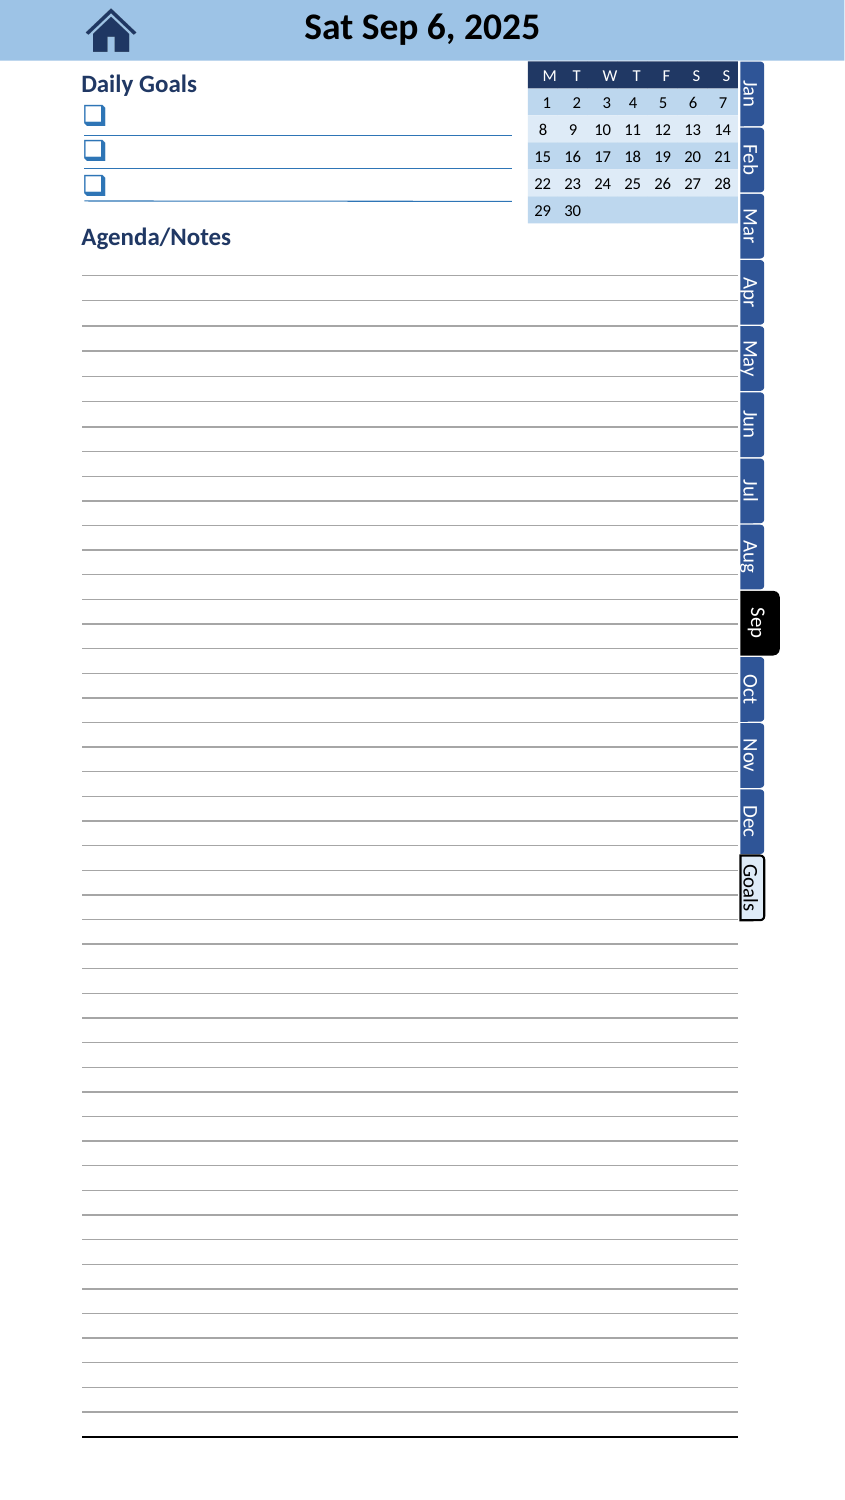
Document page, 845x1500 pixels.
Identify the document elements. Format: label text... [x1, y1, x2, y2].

list Sat Sep 6, 2025 [190, 0, 655, 61]
picture [82, 1, 140, 59]
